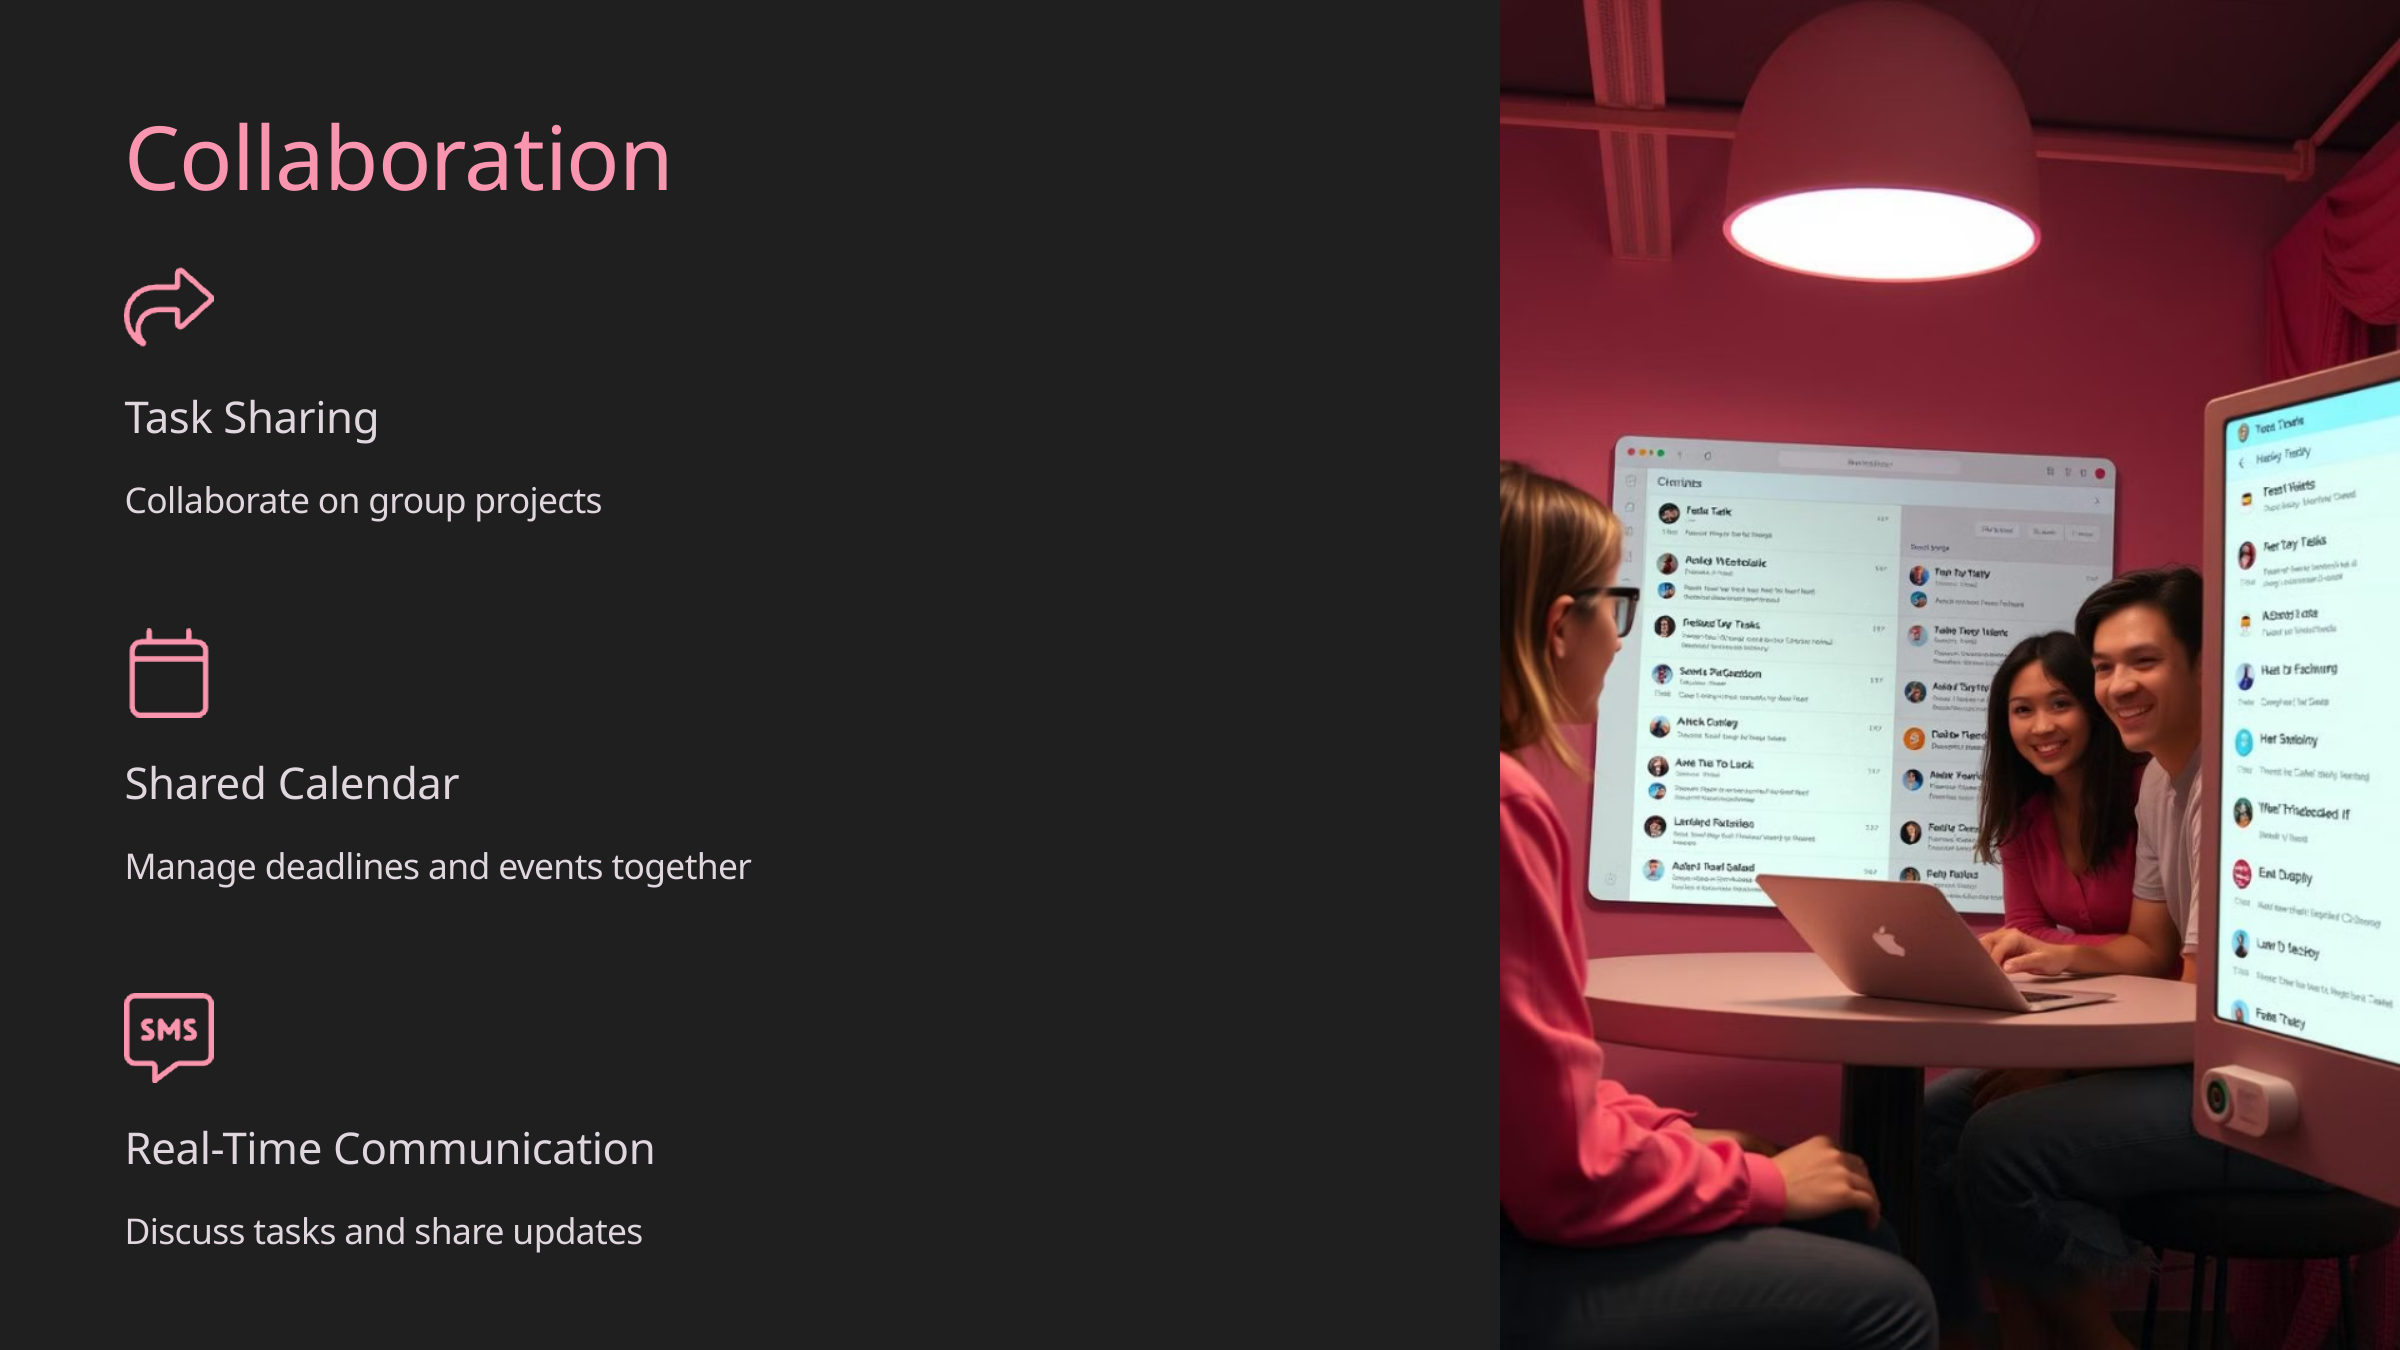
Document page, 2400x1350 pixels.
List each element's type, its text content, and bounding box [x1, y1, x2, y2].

text_box Manage deadlines and events together [124, 830, 1376, 887]
text_box Real-Time Communication [124, 1118, 577, 1175]
picture [124, 628, 214, 718]
text_box Discuss tasks and share updates [124, 1195, 1376, 1253]
text_box Collaboration [124, 97, 1016, 210]
picture [124, 262, 214, 352]
text_box Task Sharing [124, 387, 570, 444]
text_box Shared Calendar [124, 753, 570, 809]
text_box Collaborate on group projects [124, 464, 1376, 522]
picture [124, 993, 214, 1083]
picture [1499, 0, 2400, 1350]
